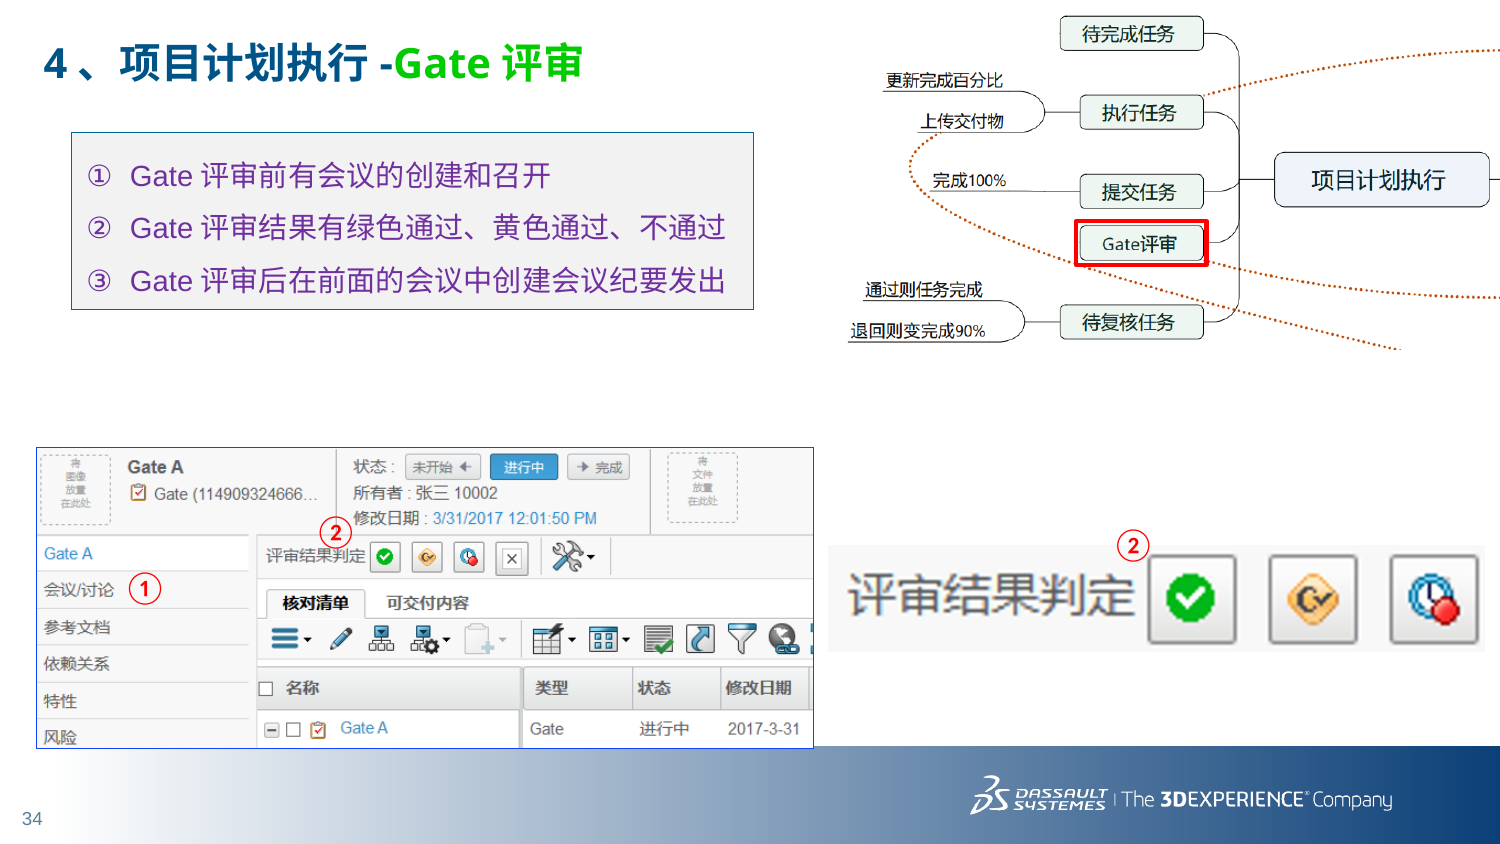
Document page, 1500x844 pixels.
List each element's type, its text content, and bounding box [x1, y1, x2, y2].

picture [813, 8, 1500, 350]
title 4、项目计划执行-Gate评审 [29, 23, 783, 100]
text_box ② [1096, 515, 1168, 543]
picture [962, 775, 1400, 815]
picture [36, 447, 814, 749]
text_box Gate评审前有会议的创建和召开 Gate评审结果有绿色通过、黄色通过、不通过 Gate评审后在前面的会议中创建会议纪要发出 [71, 132, 754, 310]
picture [828, 544, 1485, 652]
